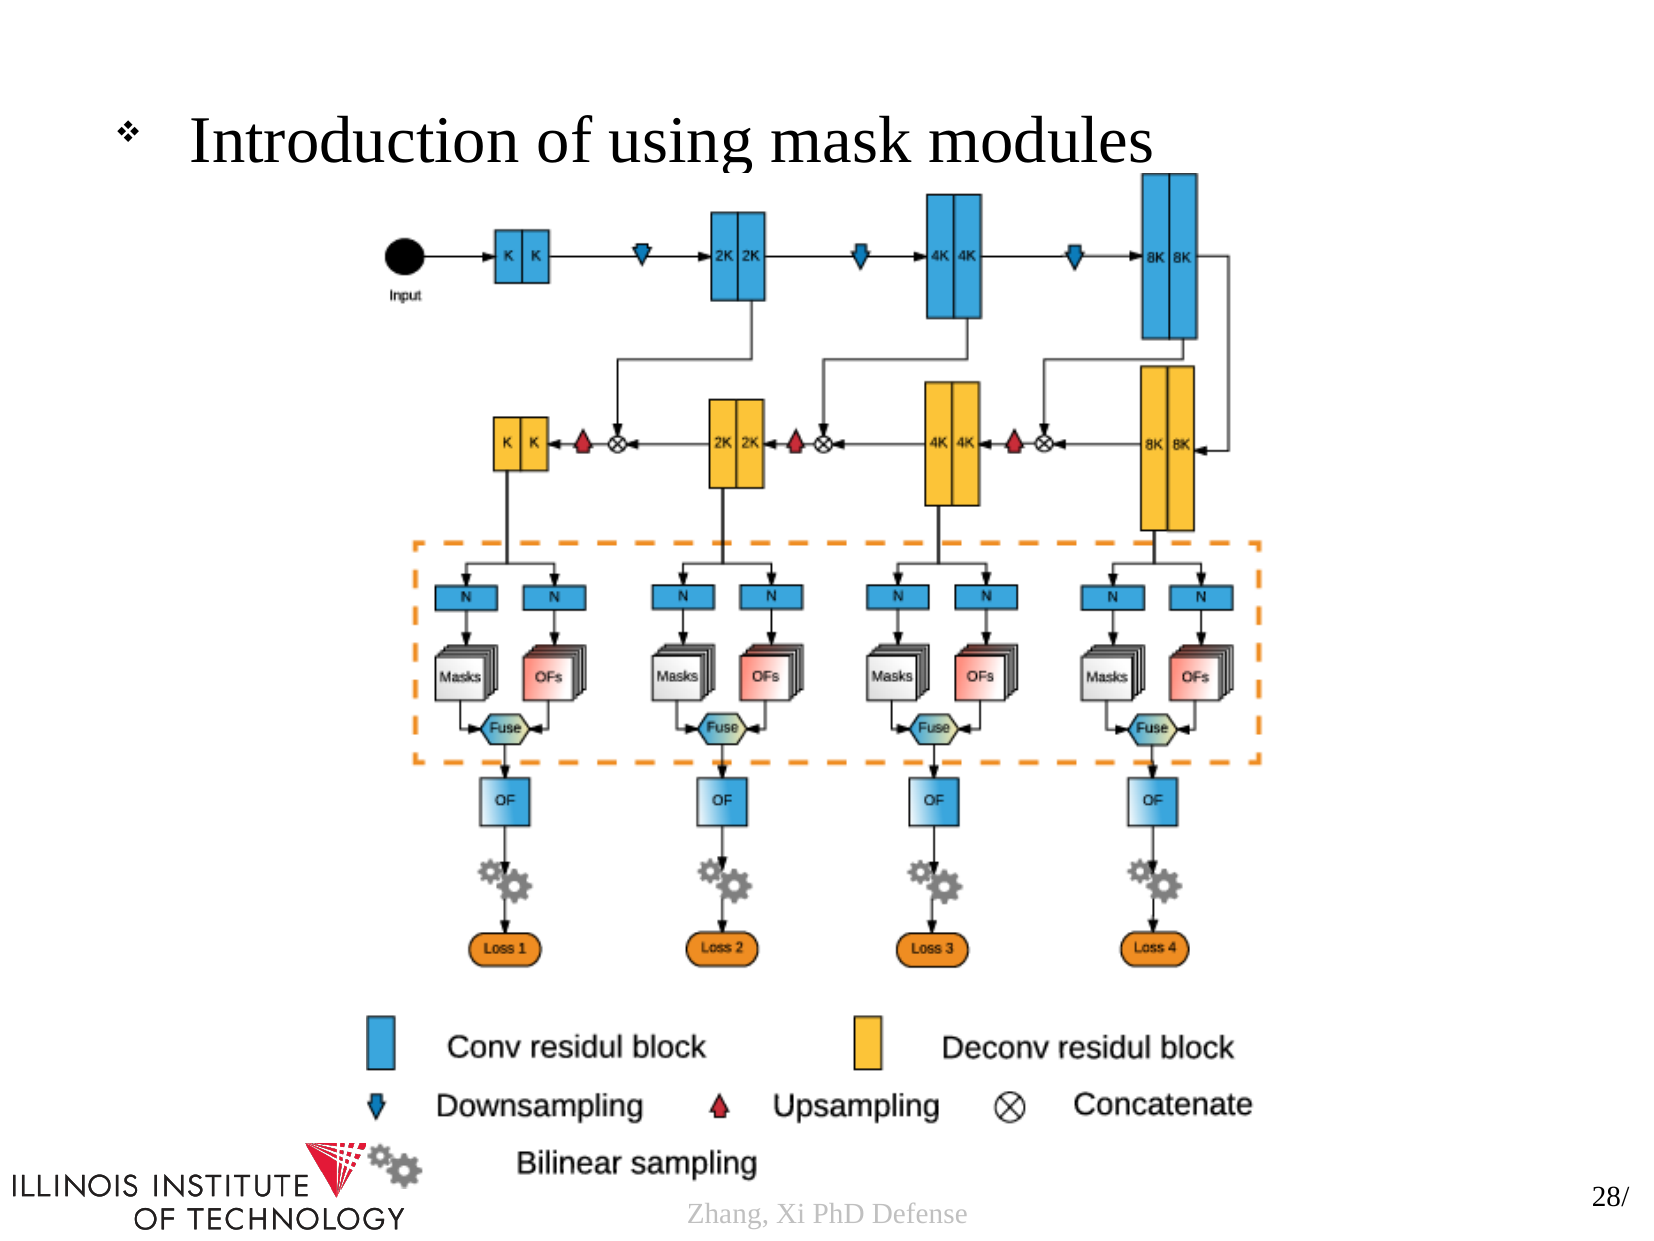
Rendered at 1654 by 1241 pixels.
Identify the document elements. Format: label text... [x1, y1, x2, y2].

picture [13, 173, 1289, 1230]
footer Zhang, Xi PhD Defense [565, 1194, 1090, 1241]
text_box Introduction of using mask modules [100, 48, 1172, 183]
slide_number 28/ [1193, 1176, 1630, 1241]
